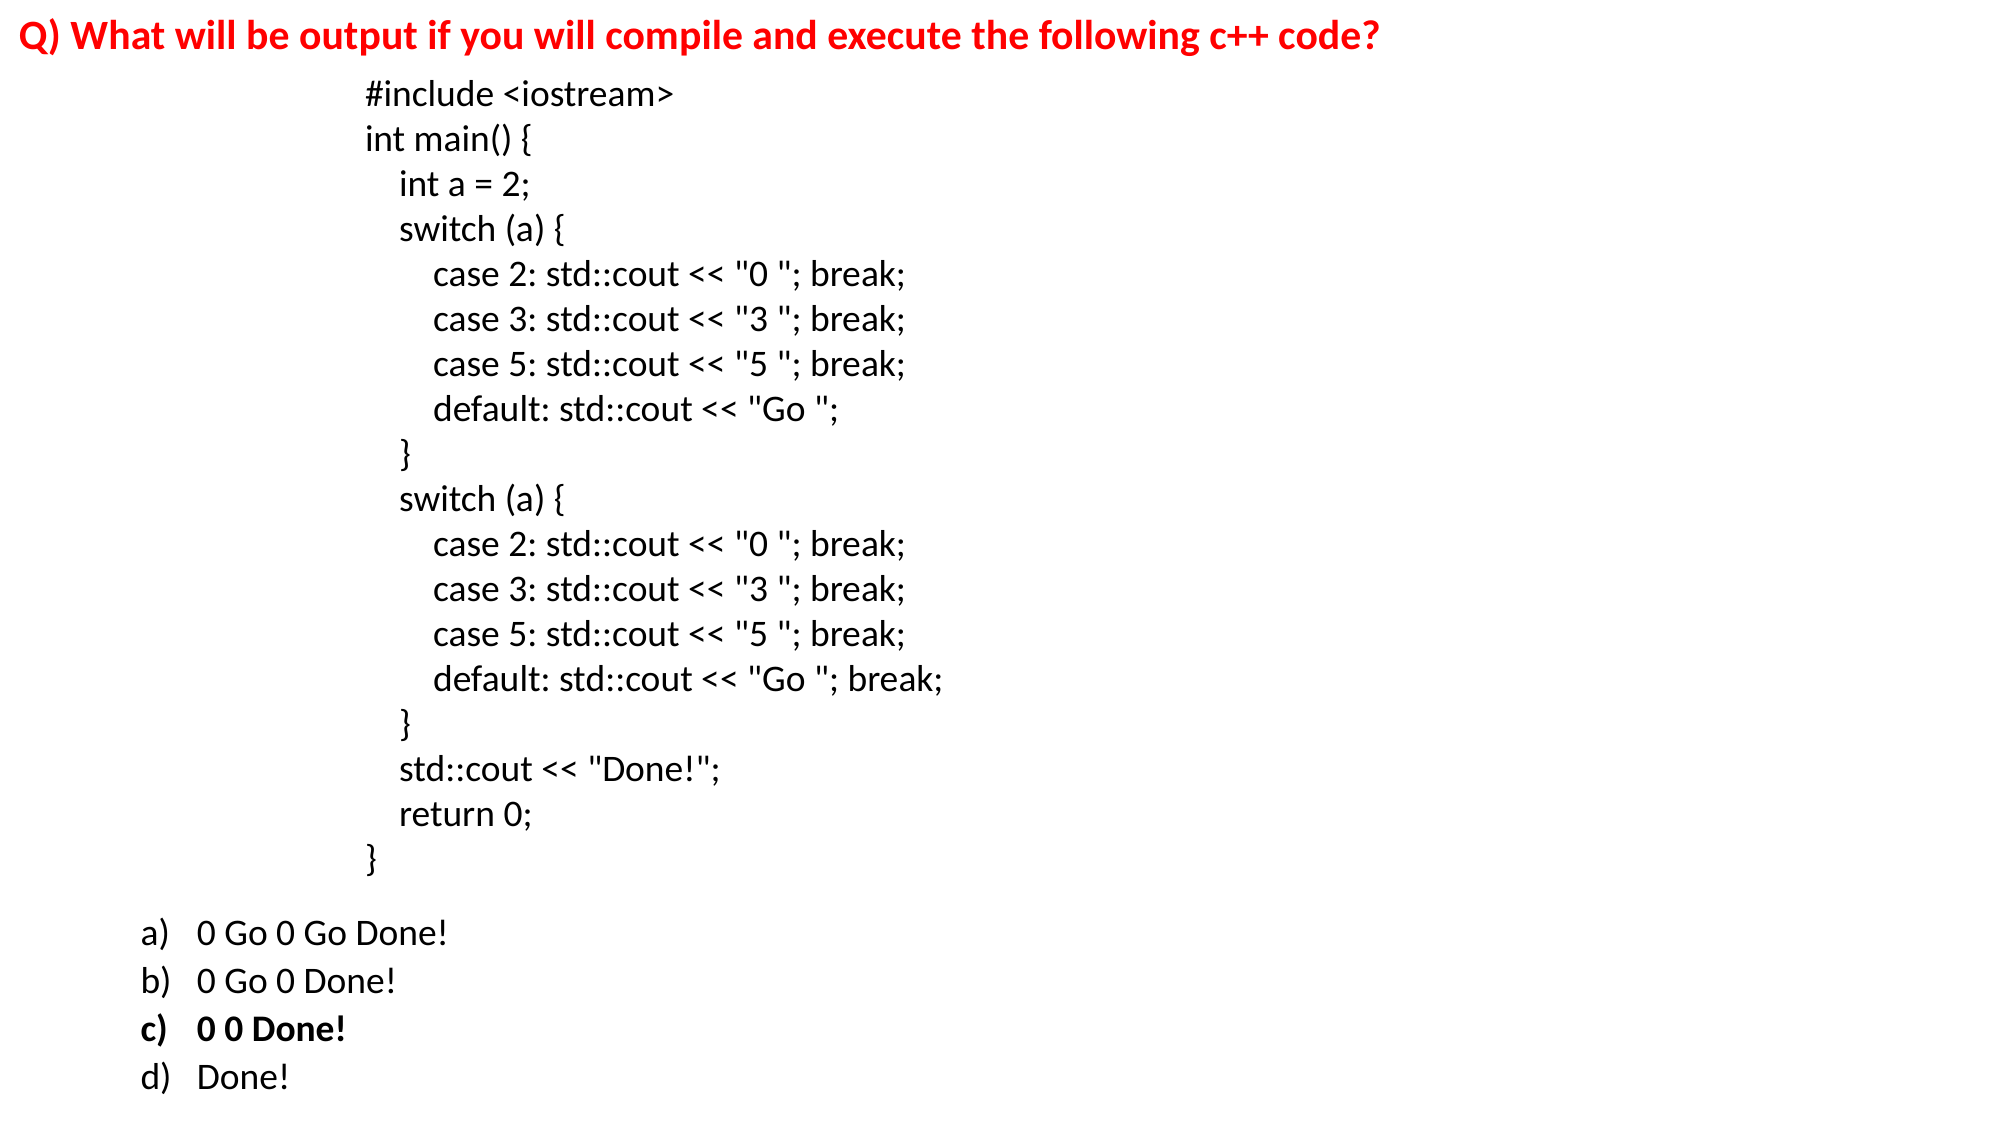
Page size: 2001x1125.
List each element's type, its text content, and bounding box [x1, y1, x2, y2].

text_box #include <iostream> int main() { int a = 2; switch (a) { case 2: std::cout << "0 "; break; case 3: std::cout << "3 "; break; case 5: std::cout << "5 "; break; default: std::cout << "Go "; } switch (a) { case 2: std::cout << "0 "; break; case 3: std::cout << "3 "; break; case 5: std::cout << "5 "; break; default: std::cout << "Go "; break; } std::cout << "Done!"; return 0; } [350, 65, 1351, 887]
text_box 0 Go 0 Go Done! 0 Go 0 Done! 0 0 Done! Done! [125, 897, 1129, 1105]
text_box Q) What will be output if you will compile and execute the following c++ code? [4, 0, 2000, 65]
